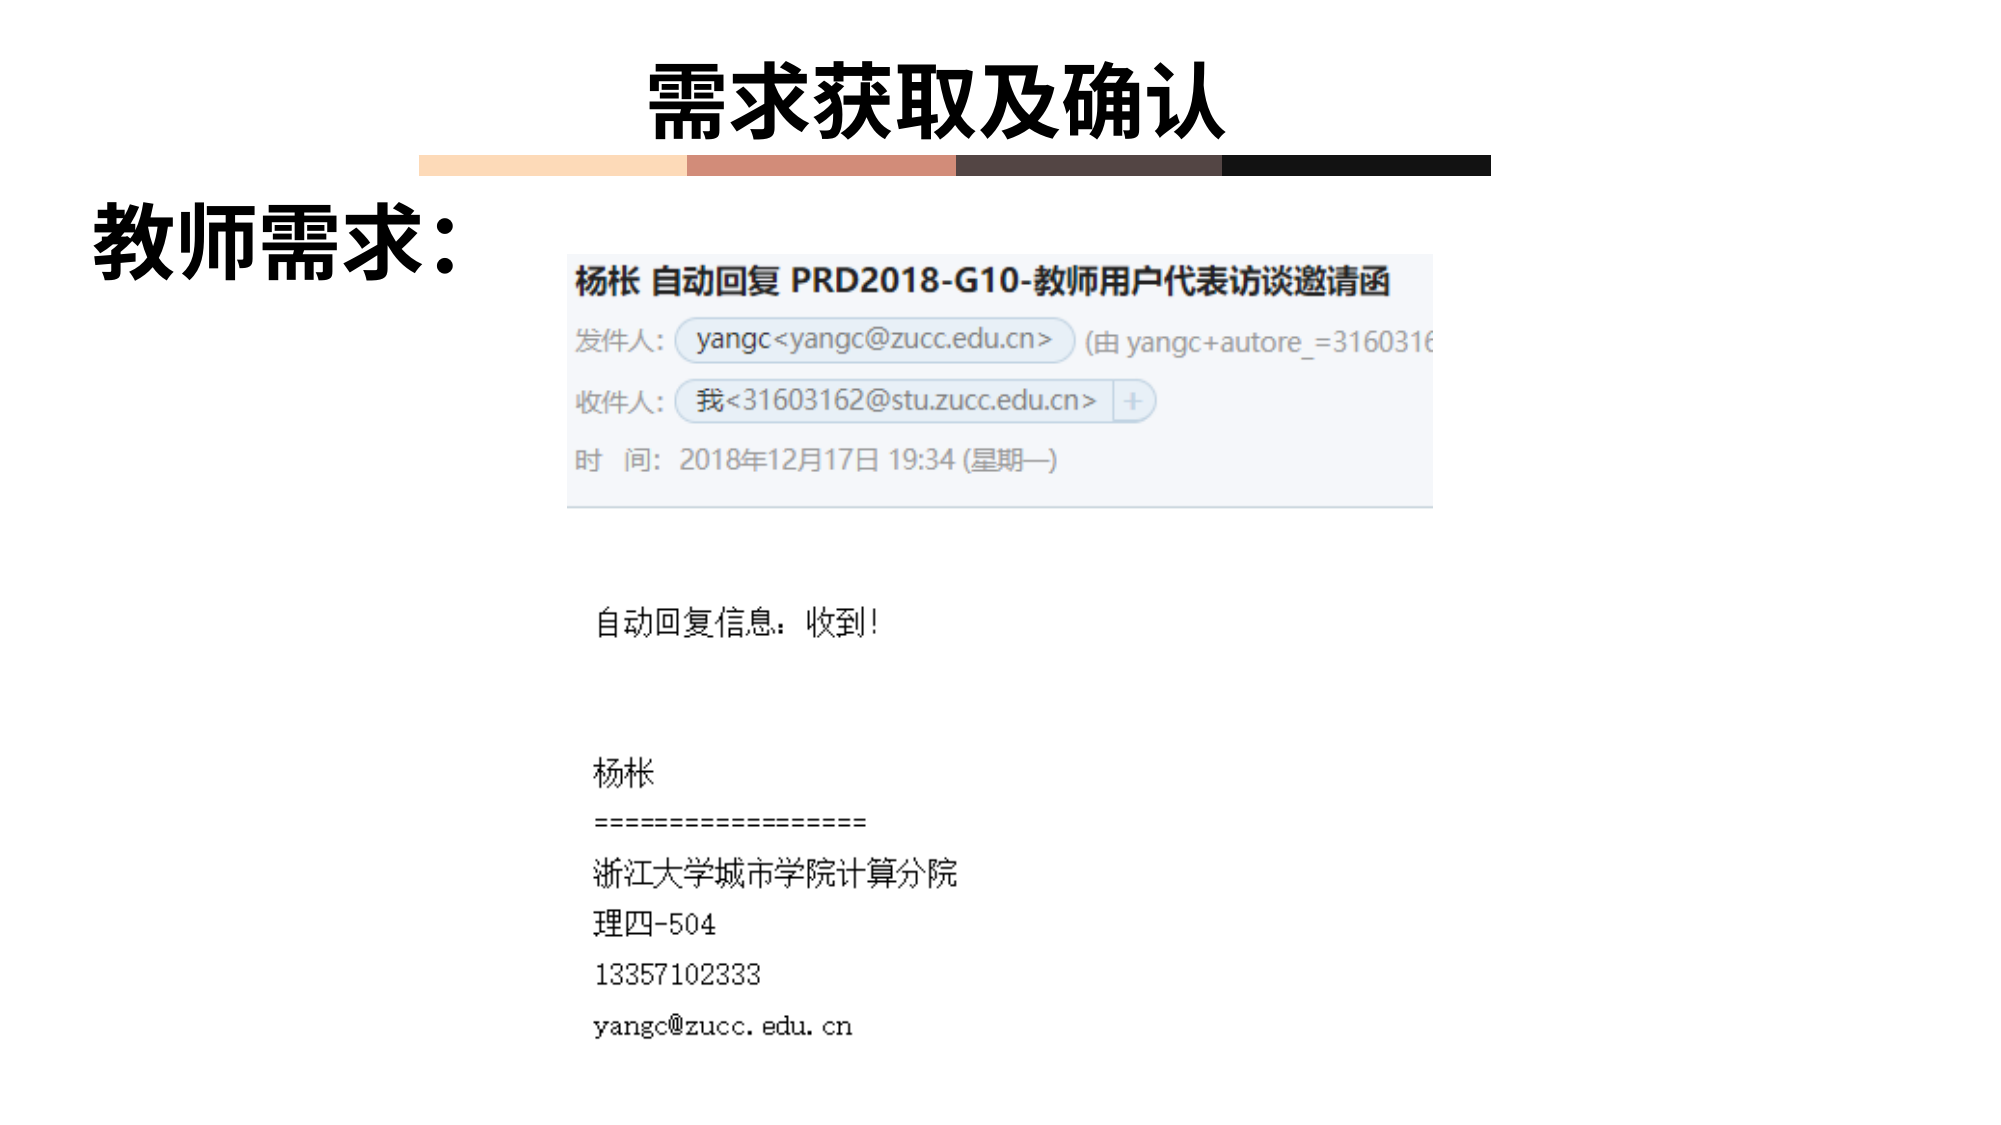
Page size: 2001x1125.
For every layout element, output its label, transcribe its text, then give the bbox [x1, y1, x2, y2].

list 需求获取及确认 [630, 52, 1347, 113]
picture [567, 254, 1433, 1097]
text_box 教师需求： [77, 182, 1900, 298]
